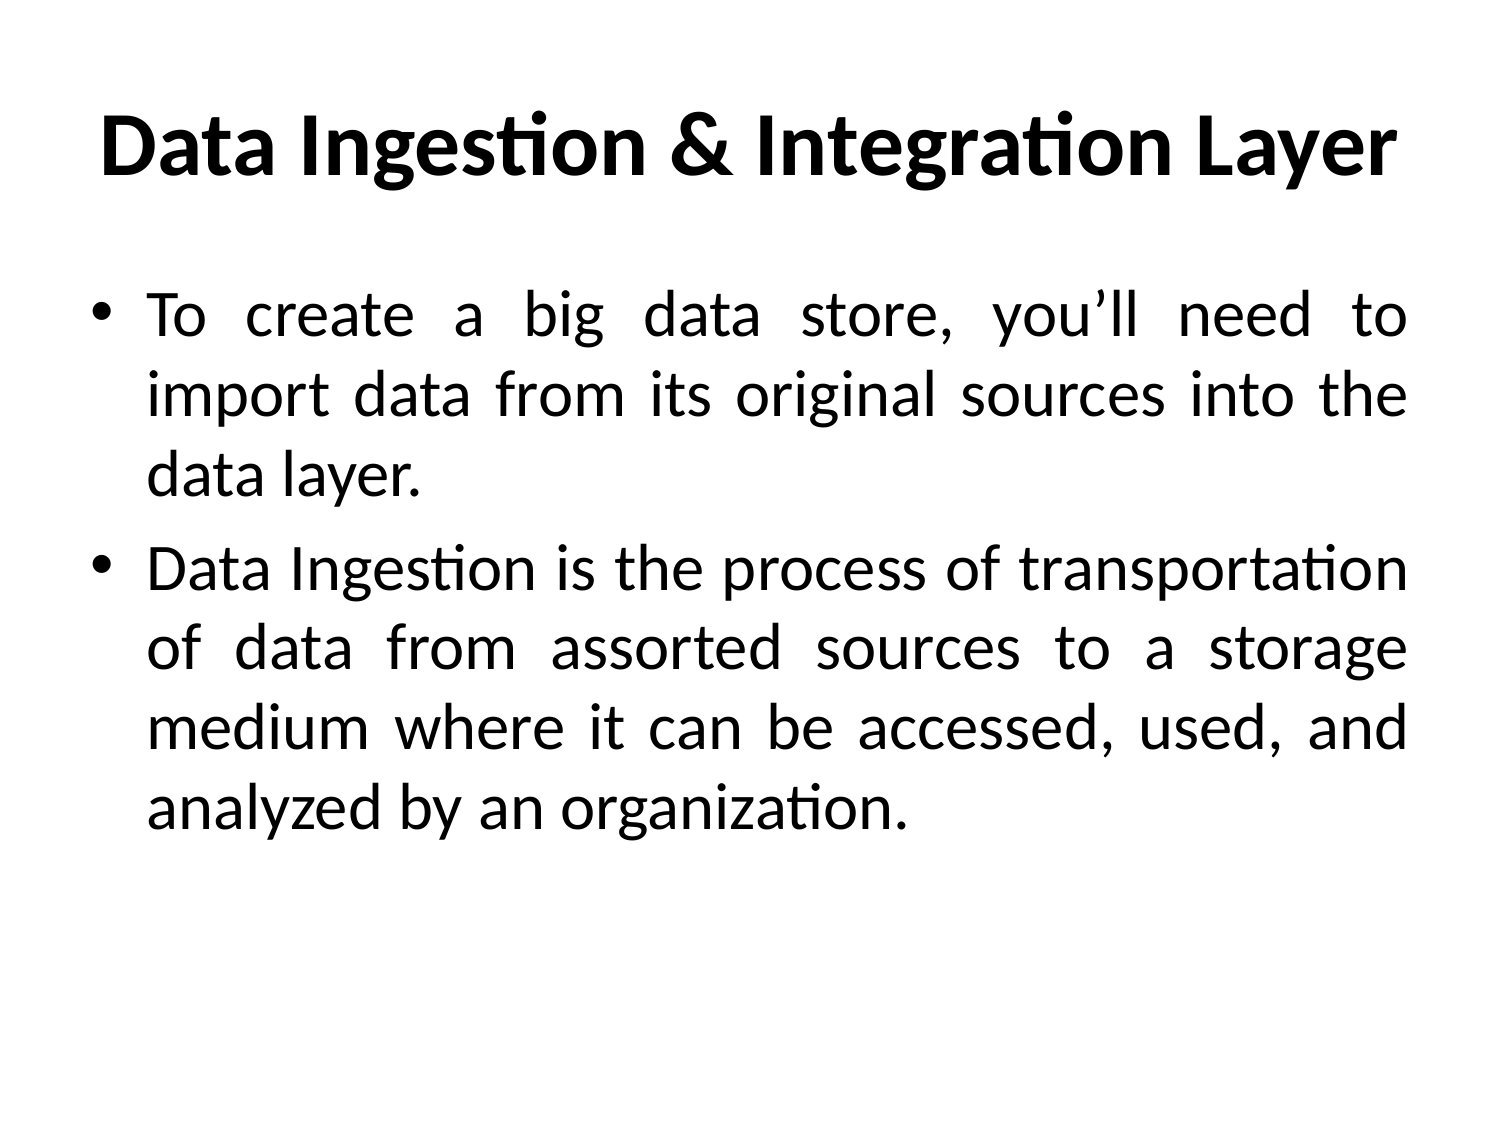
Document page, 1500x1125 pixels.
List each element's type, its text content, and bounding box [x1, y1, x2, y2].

list To create a big data store, you’ll need to import data from its original sources into the data layer. Data Ingestion is the process of transportation of data from assorted sources to a storage medium where it can be accessed, used, and analyzed by an organization. [75, 262, 1425, 1005]
title Data Ingestion & Integration Layer [75, 45, 1425, 233]
